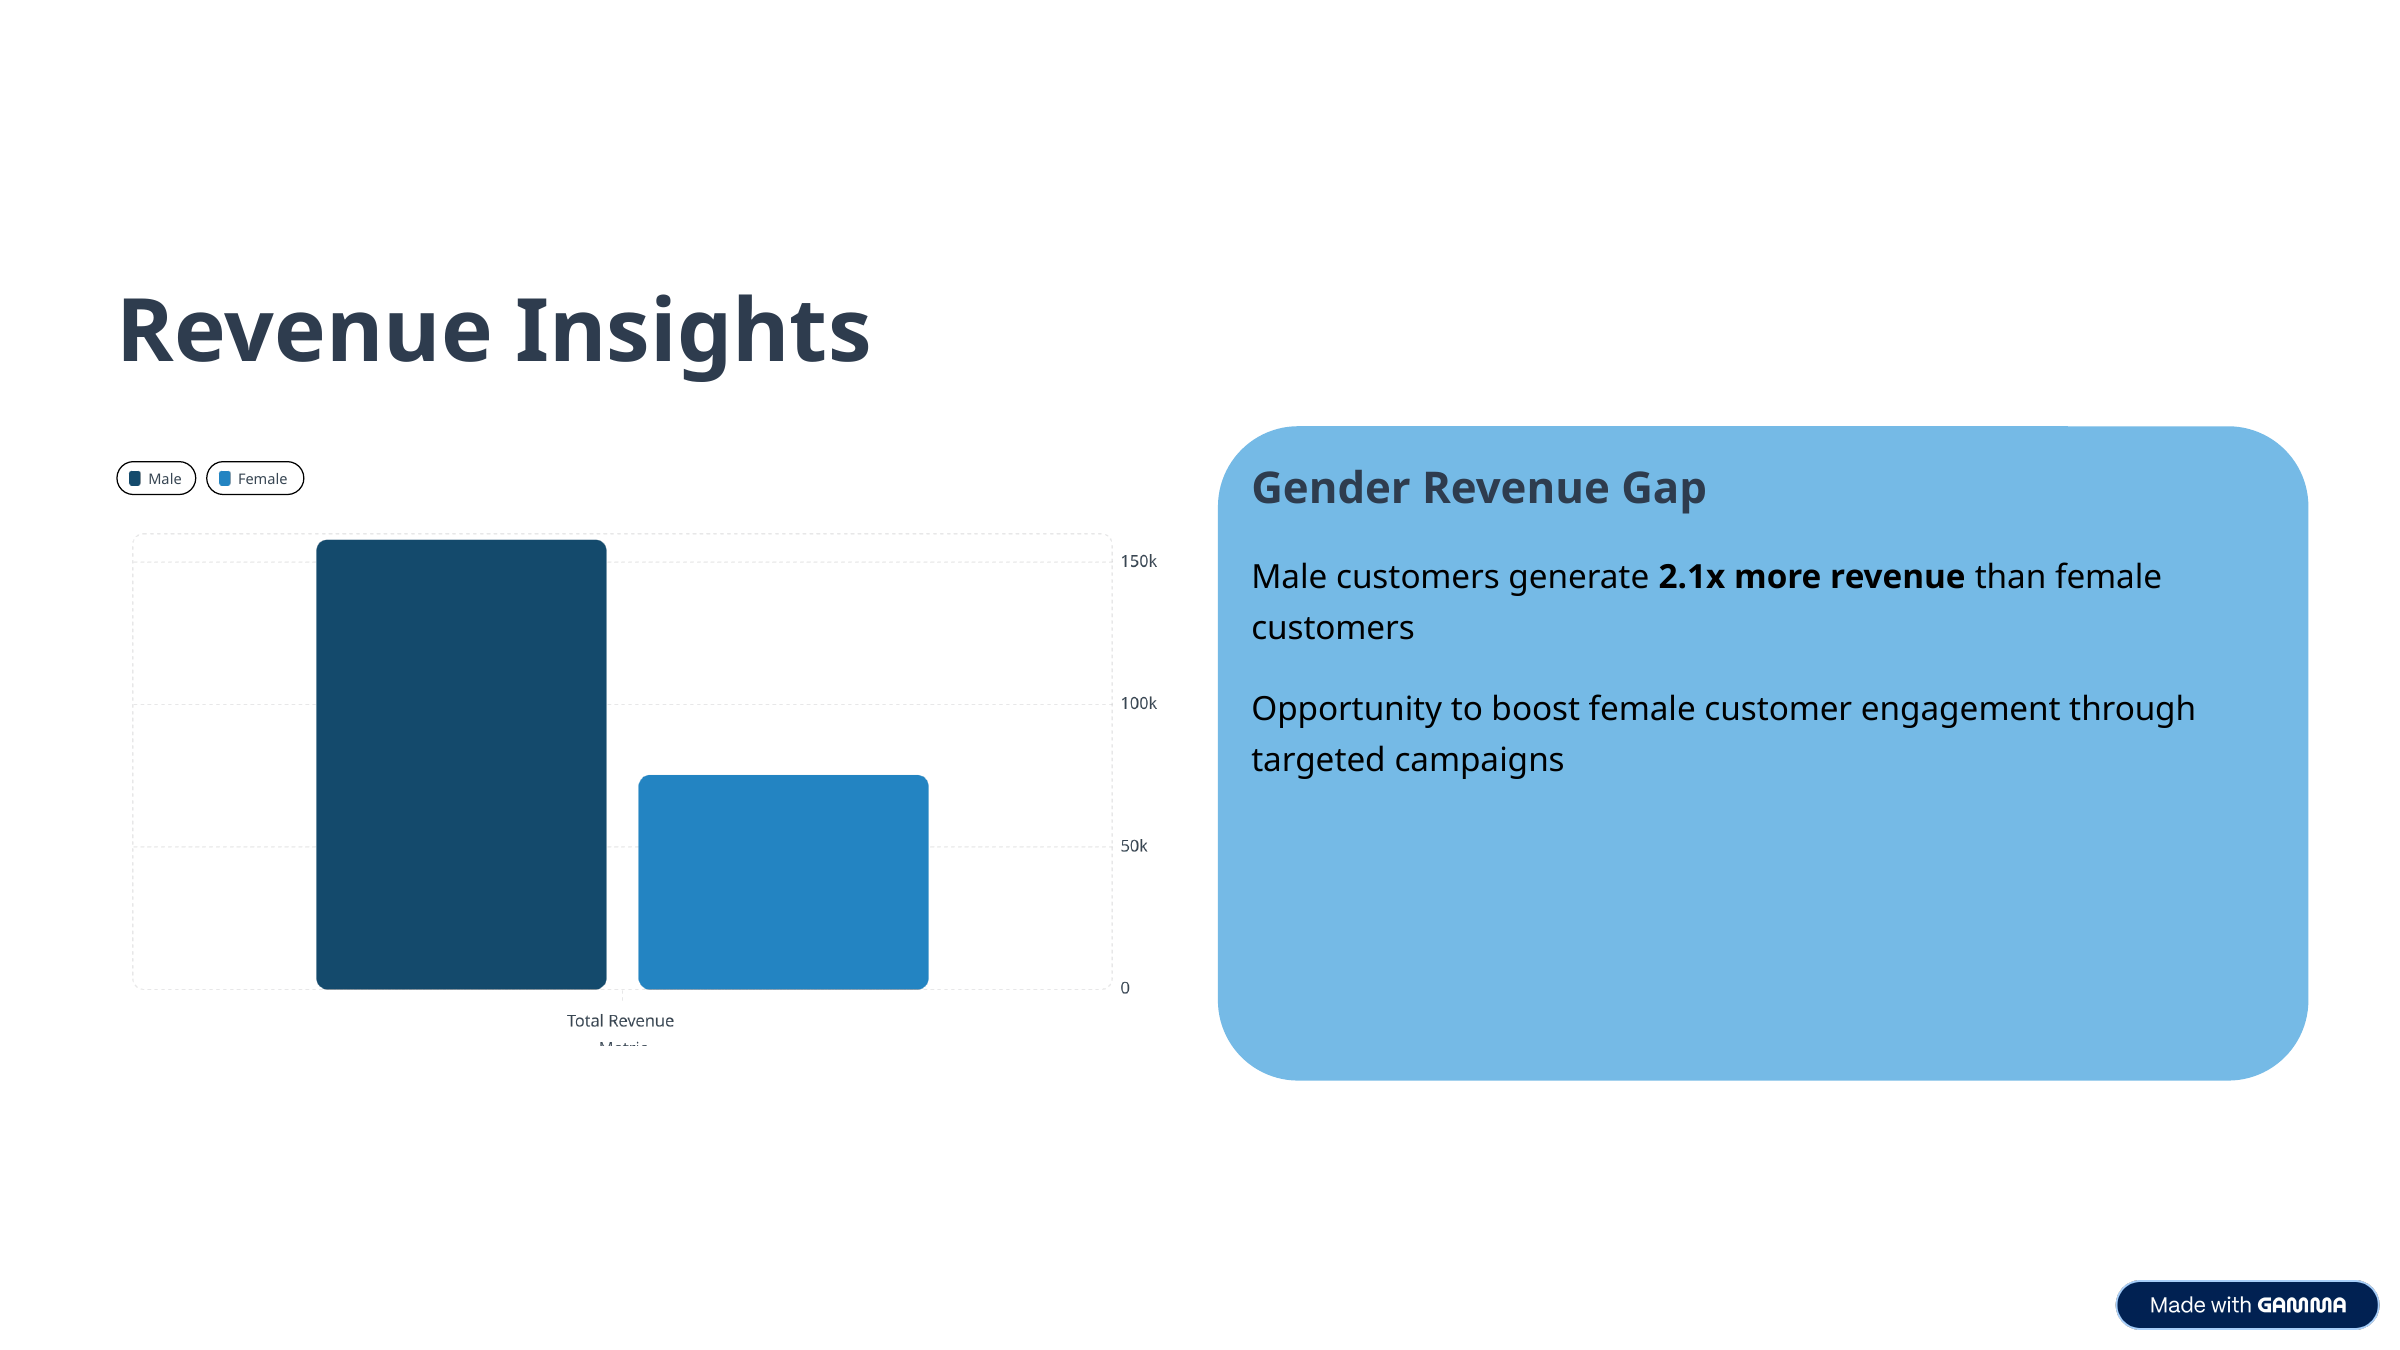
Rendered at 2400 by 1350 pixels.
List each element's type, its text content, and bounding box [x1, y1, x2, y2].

text_box Female [238, 465, 295, 491]
text_box Male [148, 465, 187, 491]
text_box [116, 461, 196, 495]
picture [126, 469, 144, 487]
text_box [206, 461, 304, 495]
text_box Opportunity to boost female customer engagement through targeted campaigns [1251, 676, 2275, 780]
text_box Gender Revenue Gap [1251, 457, 1691, 513]
picture [2106, 1271, 2389, 1339]
text_box Revenue Insights [116, 269, 997, 380]
text_box Male customers generate 2.1x more revenue than female customers [1251, 544, 2275, 648]
picture [116, 508, 1160, 1046]
text_box [1217, 426, 2309, 1081]
picture [216, 469, 233, 487]
